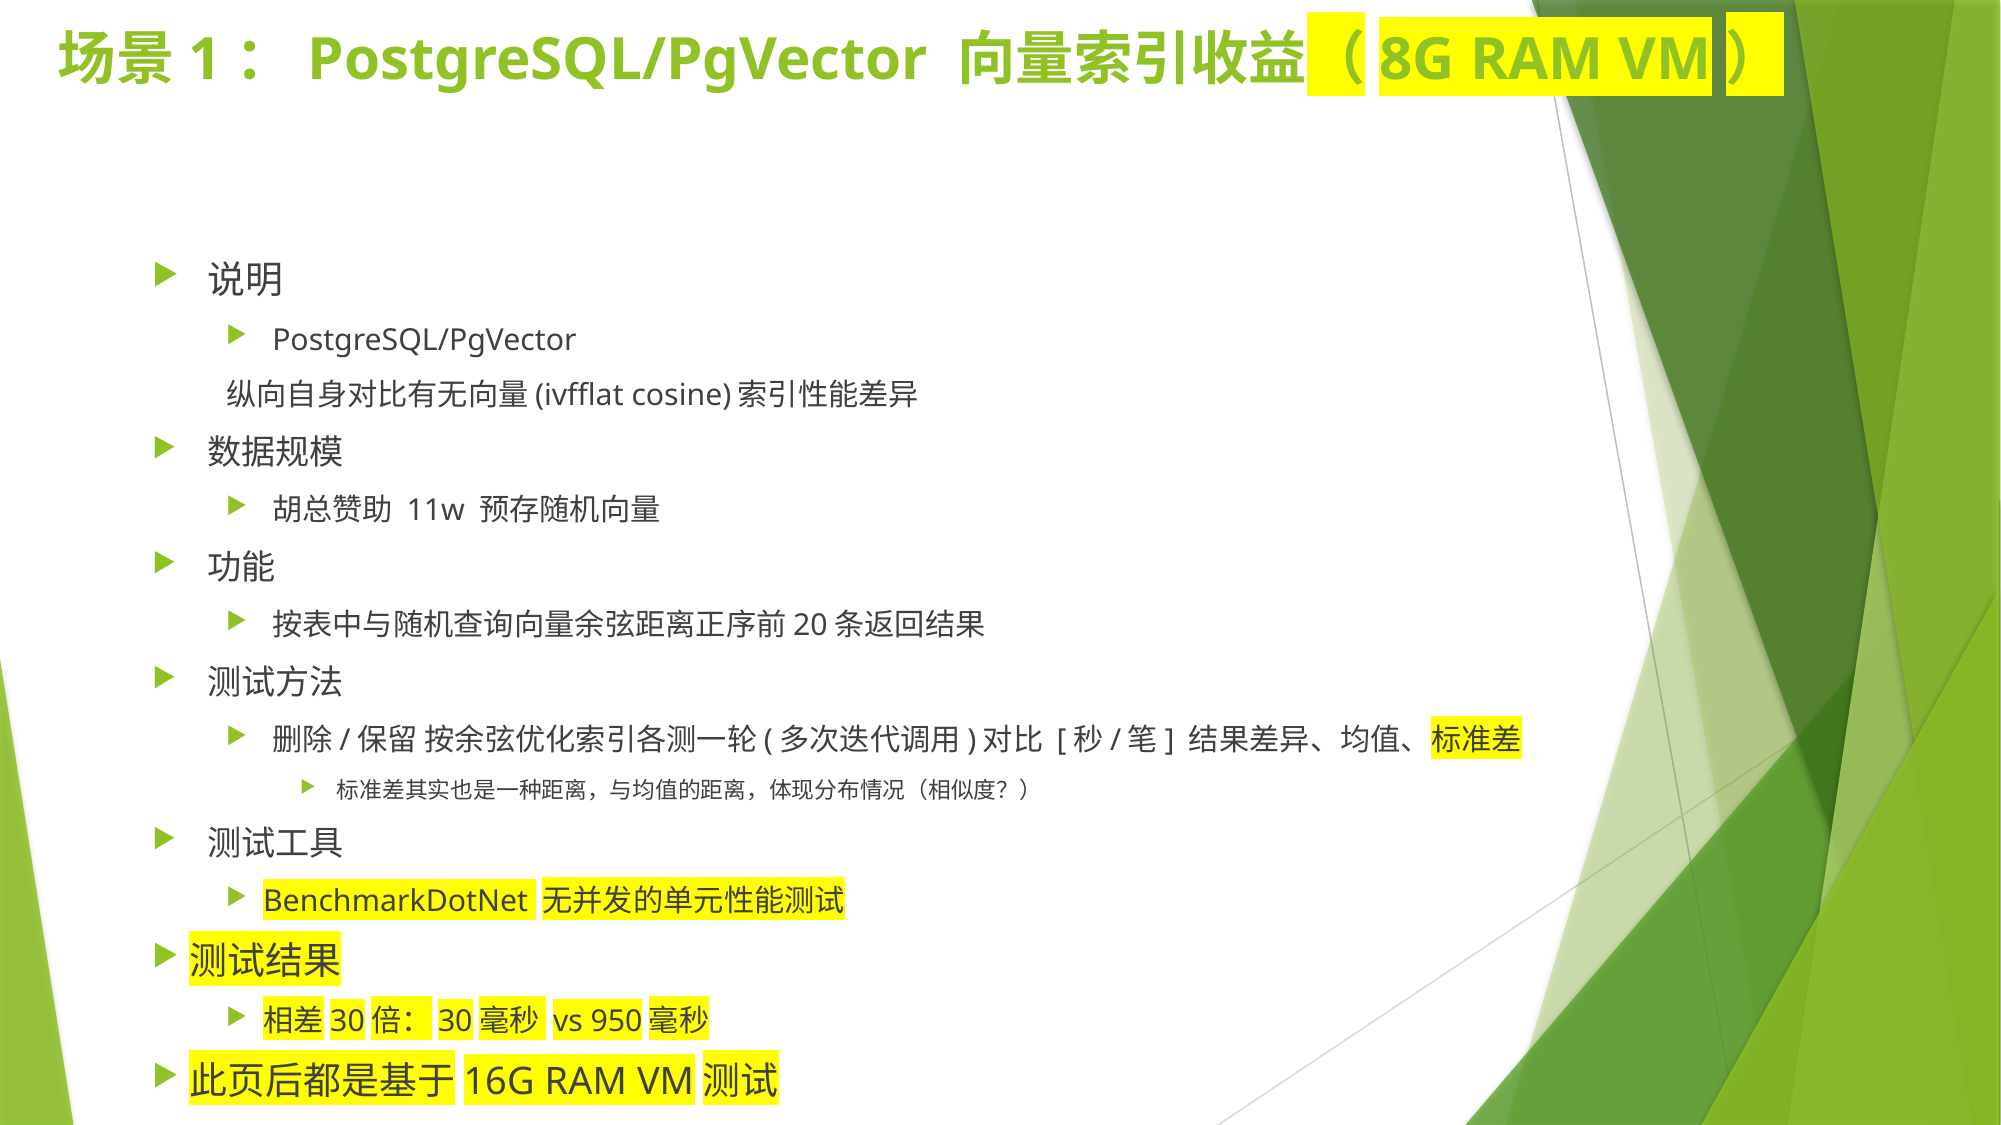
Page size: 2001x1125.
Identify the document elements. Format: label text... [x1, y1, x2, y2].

list 说明 PostgreSQL/PgVector 纵向自身对比有无向量(ivfflat cosine)索引性能差异 数据规模 胡总赞助 11w 预存随机向量 功能 按表中与随机查询向量余弦距离正序前20条返回结果 测试方法 删除/保留 按余弦优化索引各测一轮(多次迭代调用)对比 [秒/笔] 结果差异、均值、标准差 标准差其实也是一种距离，与均值的距离，体现分布情况（相似度？） 测试工具 BenchmarkDotNet 无并发的单元性能测试 测试结果 相差30倍：30毫秒 vs 950毫秒 此页后都是基于16G RAM VM测试 [137, 248, 1863, 1112]
title 场景1：PostgreSQL/PgVector 向量索引收益（8G RAM VM） [42, 13, 1879, 231]
